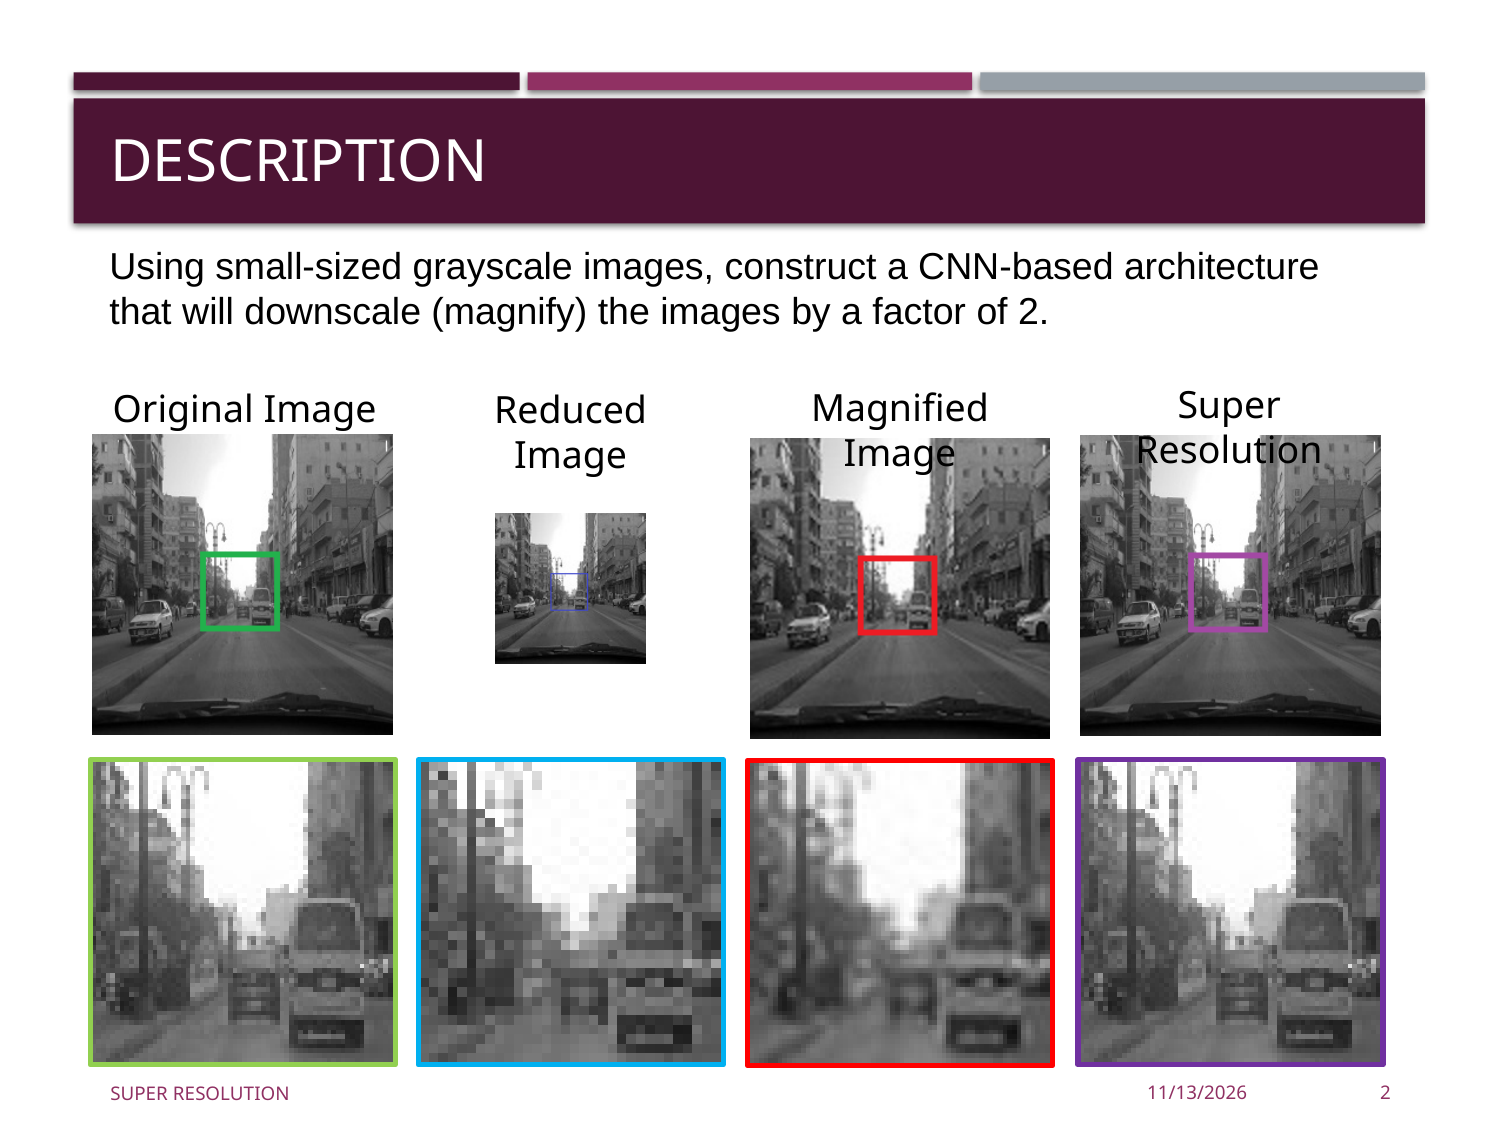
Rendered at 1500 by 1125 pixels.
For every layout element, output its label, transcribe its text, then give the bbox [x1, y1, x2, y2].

picture [1079, 435, 1381, 737]
picture [92, 761, 394, 1063]
picture [749, 762, 1051, 1064]
slide_number 2 [1279, 1063, 1406, 1124]
picture [92, 433, 394, 736]
text_box Magnified Image [749, 376, 1050, 437]
text_box Using small-sized grayscale images, construct a CNN-based architecture that will downscale (magnify) the images by a factor of 2. [94, 235, 1406, 385]
picture [749, 438, 1051, 740]
text_box Original Image [94, 378, 395, 433]
text_box Super Resolution [1079, 373, 1380, 434]
text_box Reduced Image [420, 378, 721, 484]
picture [422, 763, 720, 1061]
picture [495, 513, 647, 665]
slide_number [911, 1063, 1262, 1124]
picture [1079, 761, 1381, 1063]
title Description [95, 112, 1406, 201]
footer Super Resolution [95, 1062, 895, 1123]
